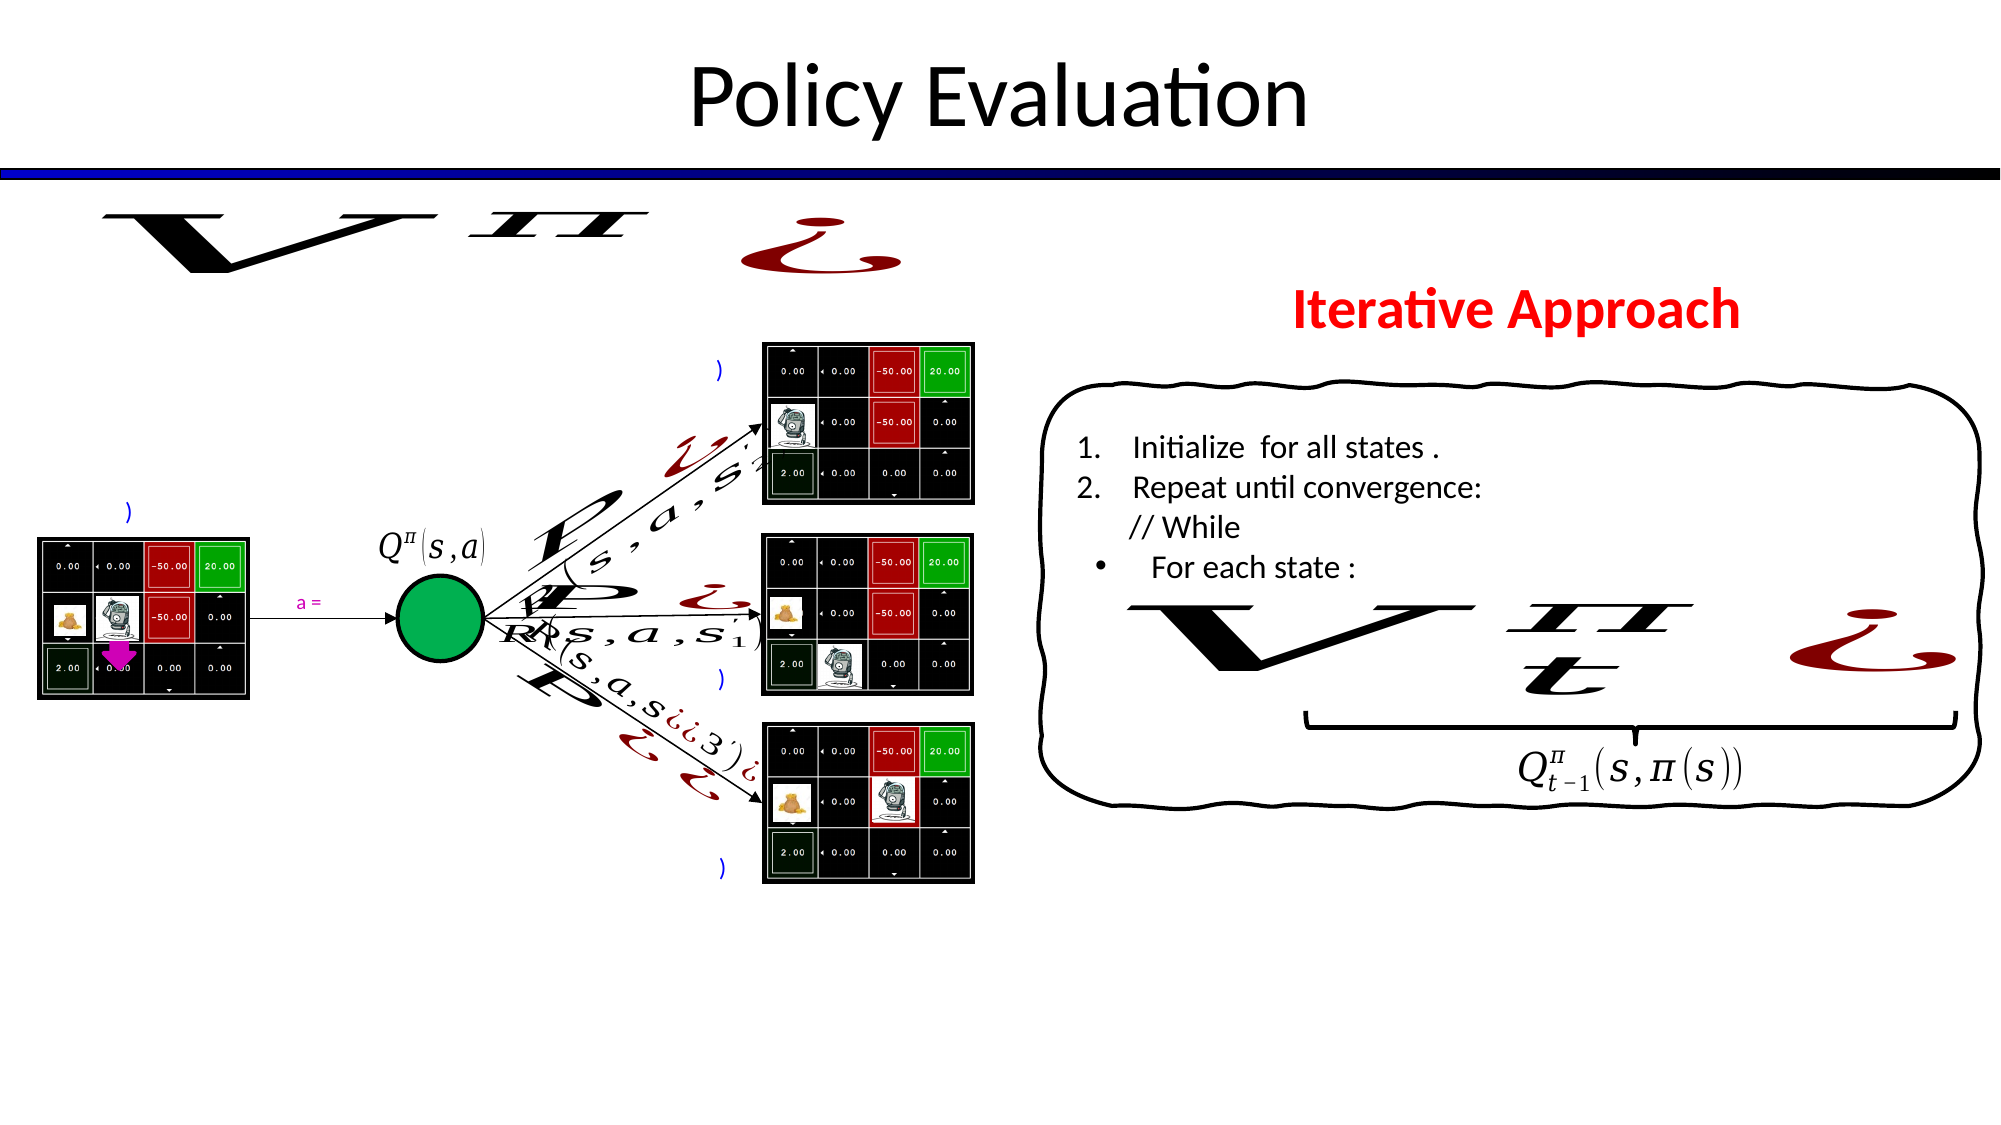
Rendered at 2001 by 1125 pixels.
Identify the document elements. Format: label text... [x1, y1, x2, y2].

picture [761, 721, 975, 885]
picture [37, 537, 251, 700]
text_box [482, 613, 762, 617]
picture [763, 533, 974, 696]
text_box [482, 423, 763, 614]
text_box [482, 618, 763, 804]
text_box [1304, 710, 1957, 745]
text_box Iterative Approach [1277, 262, 1757, 348]
text_box [395, 573, 477, 664]
text_box [1036, 379, 1985, 812]
title Policy Evaluation [0, 0, 2000, 184]
picture [761, 342, 975, 505]
